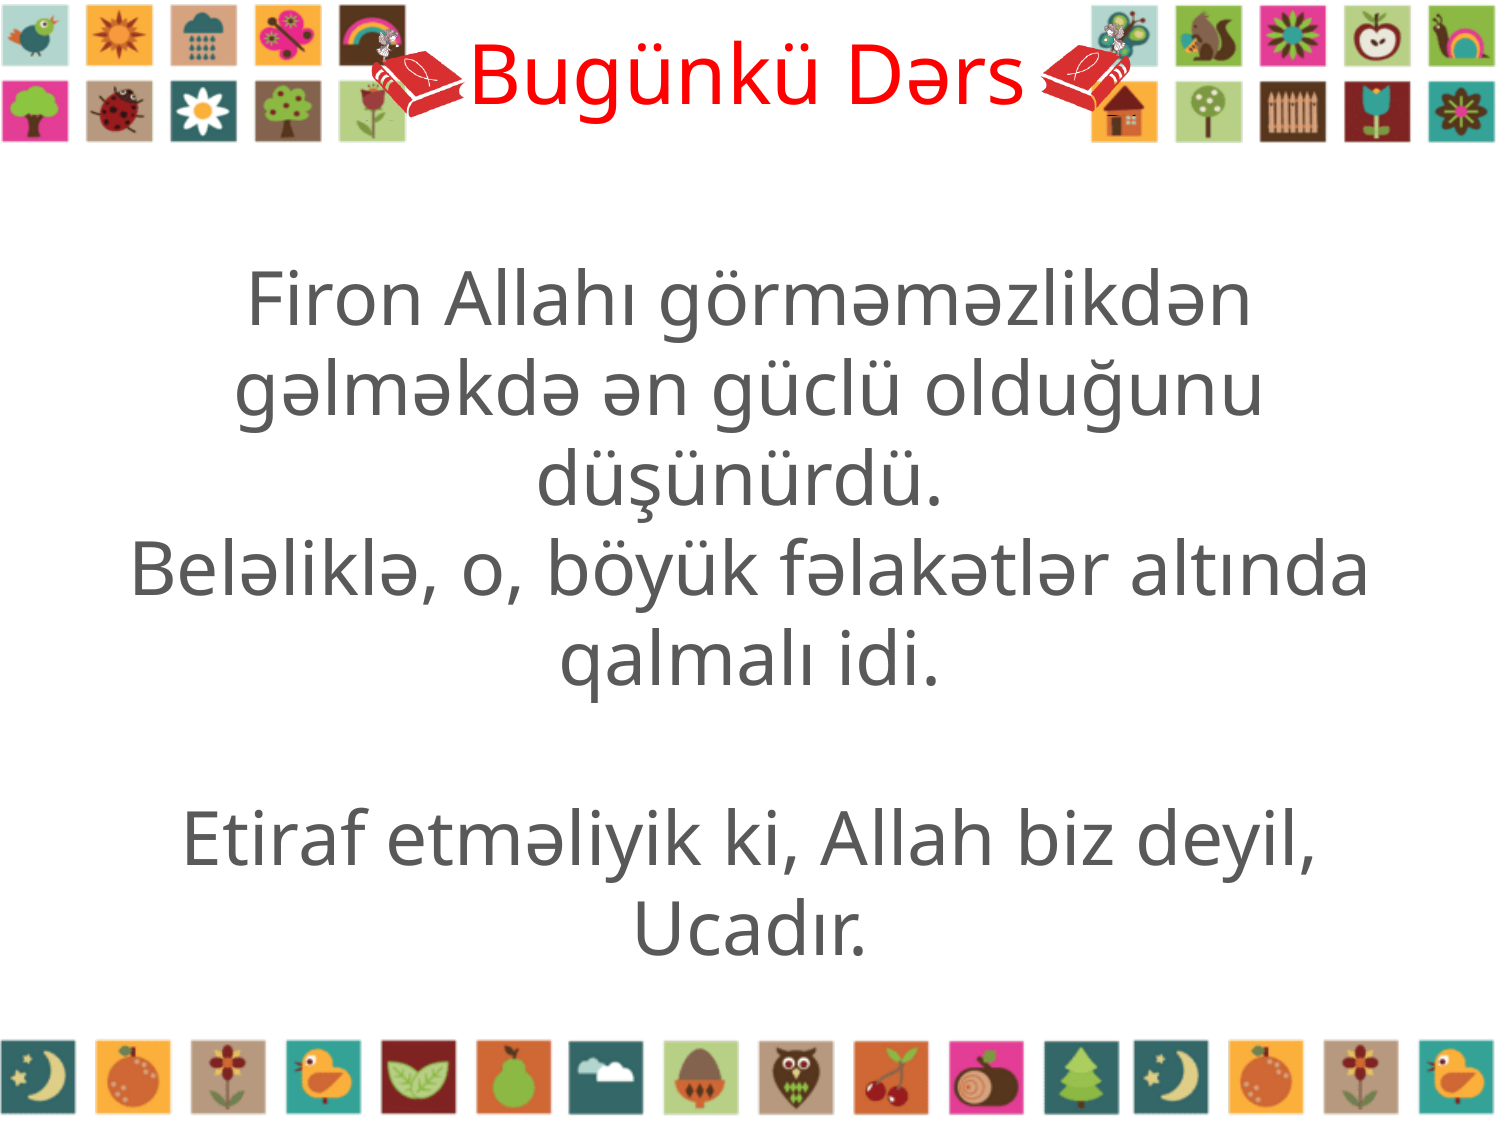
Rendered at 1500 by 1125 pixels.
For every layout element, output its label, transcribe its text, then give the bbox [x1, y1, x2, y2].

text_box Firon Allahı görməməzlikdən gəlməkdə ən güclü olduğunu düşünürdü. Beləliklə, o, böyük fəlakətlər altında qalmalı idi. Etiraf etməliyik ki, Allah biz deyil, Ucadır. [76, 243, 1424, 979]
picture [1008, 3, 1500, 150]
picture [0, 3, 497, 150]
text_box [0, 1028, 1500, 1118]
text_box Bugünkü Dərs [497, 13, 1078, 129]
